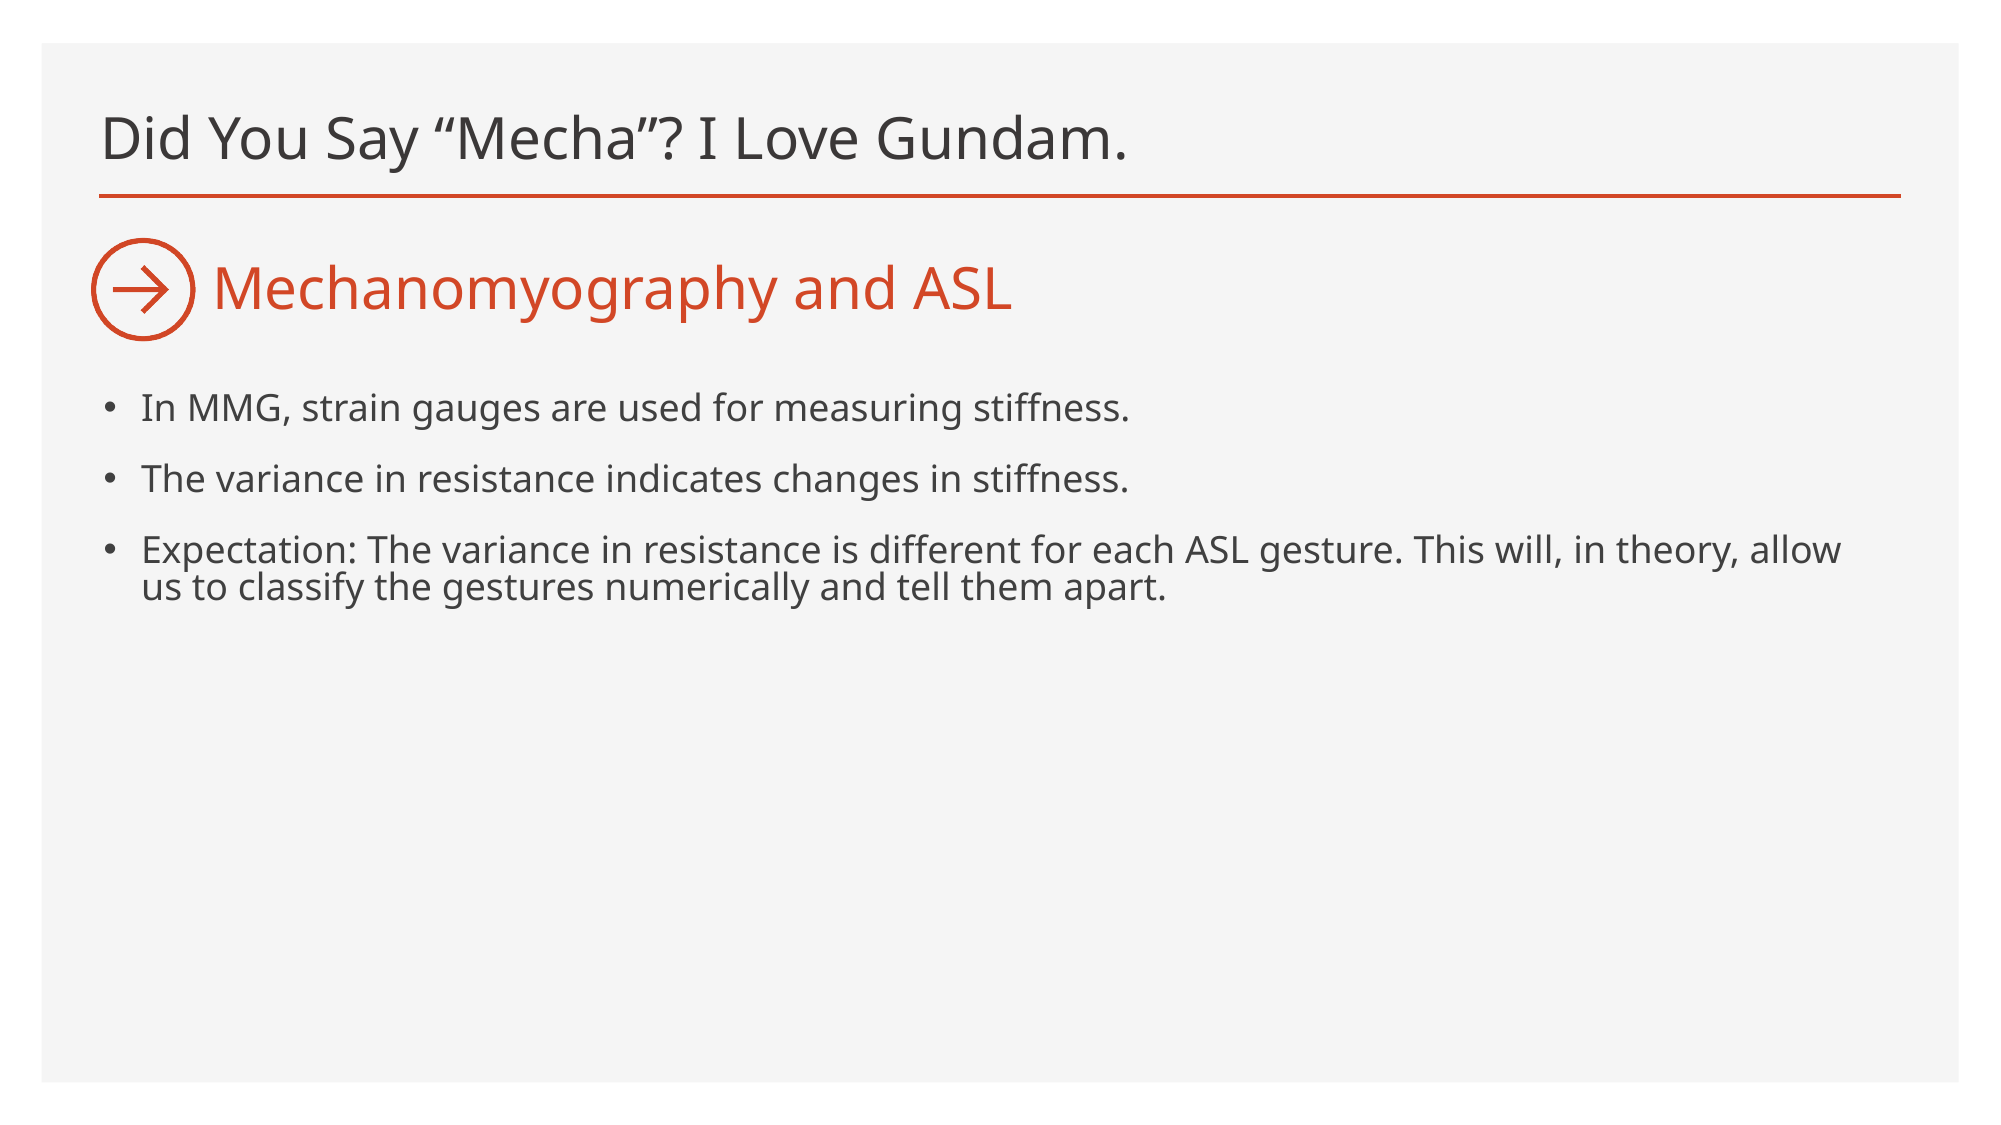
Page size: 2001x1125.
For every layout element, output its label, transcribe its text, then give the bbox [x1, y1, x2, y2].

text_box Mechanomyography and ASL [198, 275, 1125, 344]
picture [88, 235, 198, 345]
title Did You Say “Mecha”? I Love Gundam. [85, 73, 1368, 179]
text_box In MMG, strain gauges are used for measuring stiffness. The variance in resistance indicates changes in stiffness. Expectation: The variance in resistance is different for each ASL gesture. This will, in theory, allow us to classify the gestures numerically and tell them apart. [88, 384, 1875, 949]
